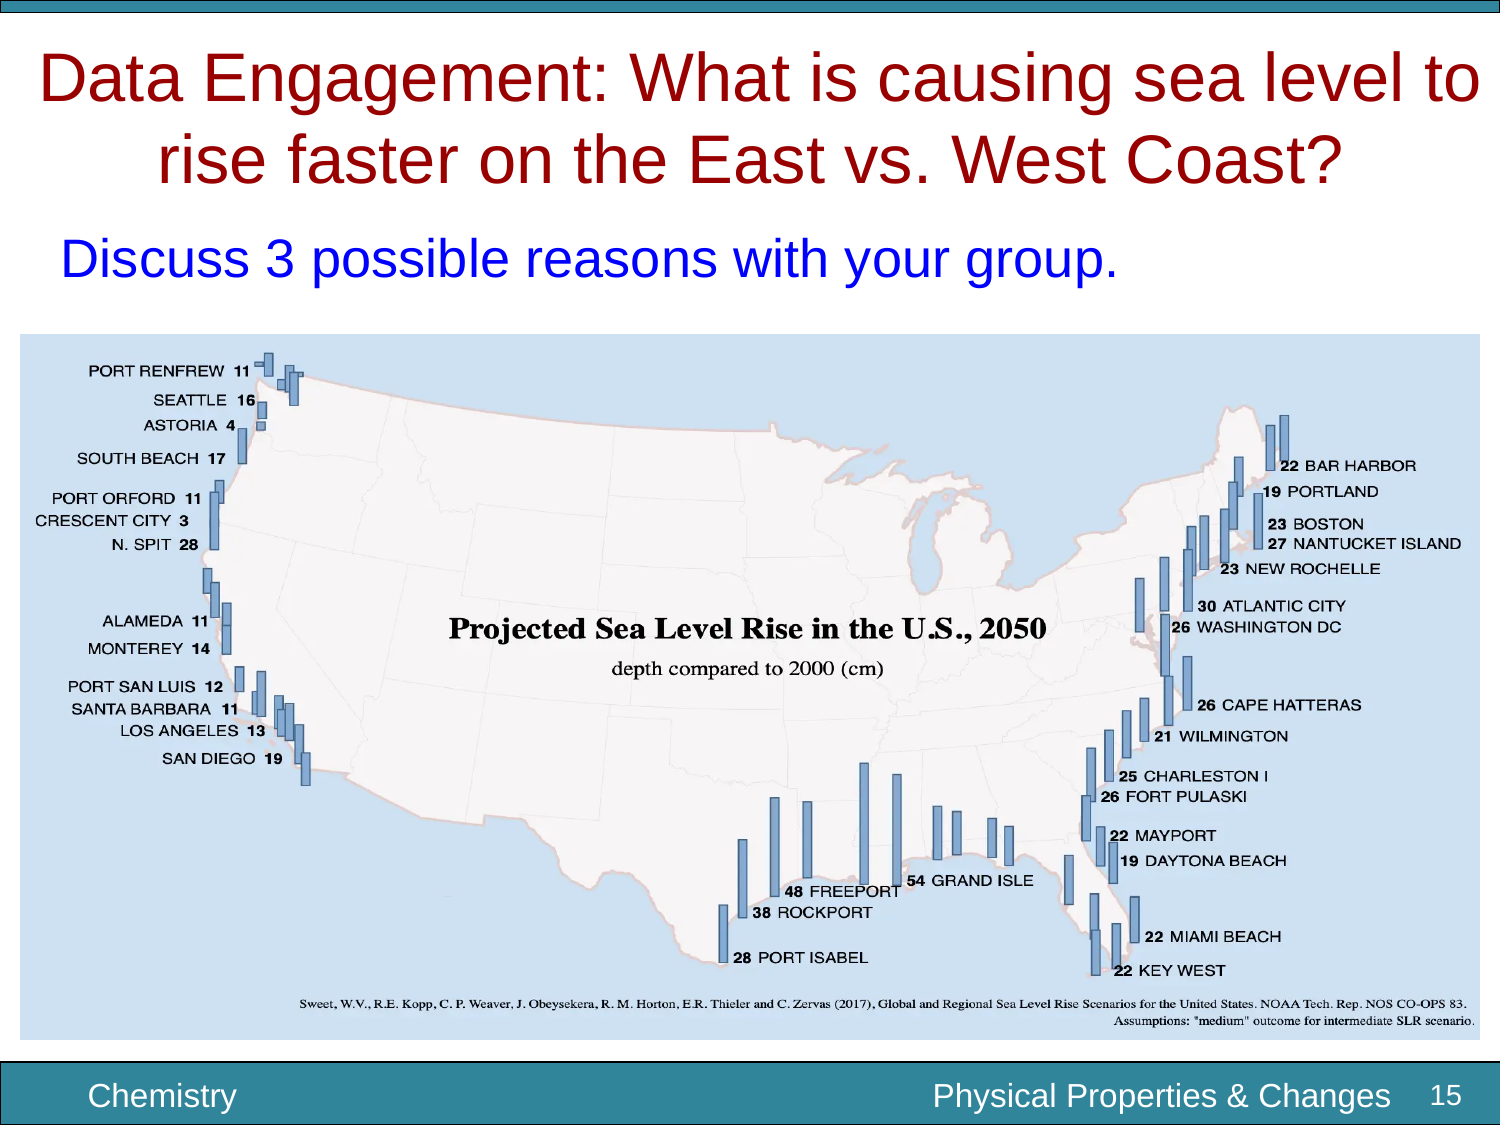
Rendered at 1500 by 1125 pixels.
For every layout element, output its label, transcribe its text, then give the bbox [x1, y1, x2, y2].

picture [20, 334, 1480, 1040]
list Discuss 3 possible reasons with your group. [45, 209, 1455, 332]
title Data Engagement: What is causing sea level to rise faster on the East vs. West Coast? [20, 21, 1500, 209]
